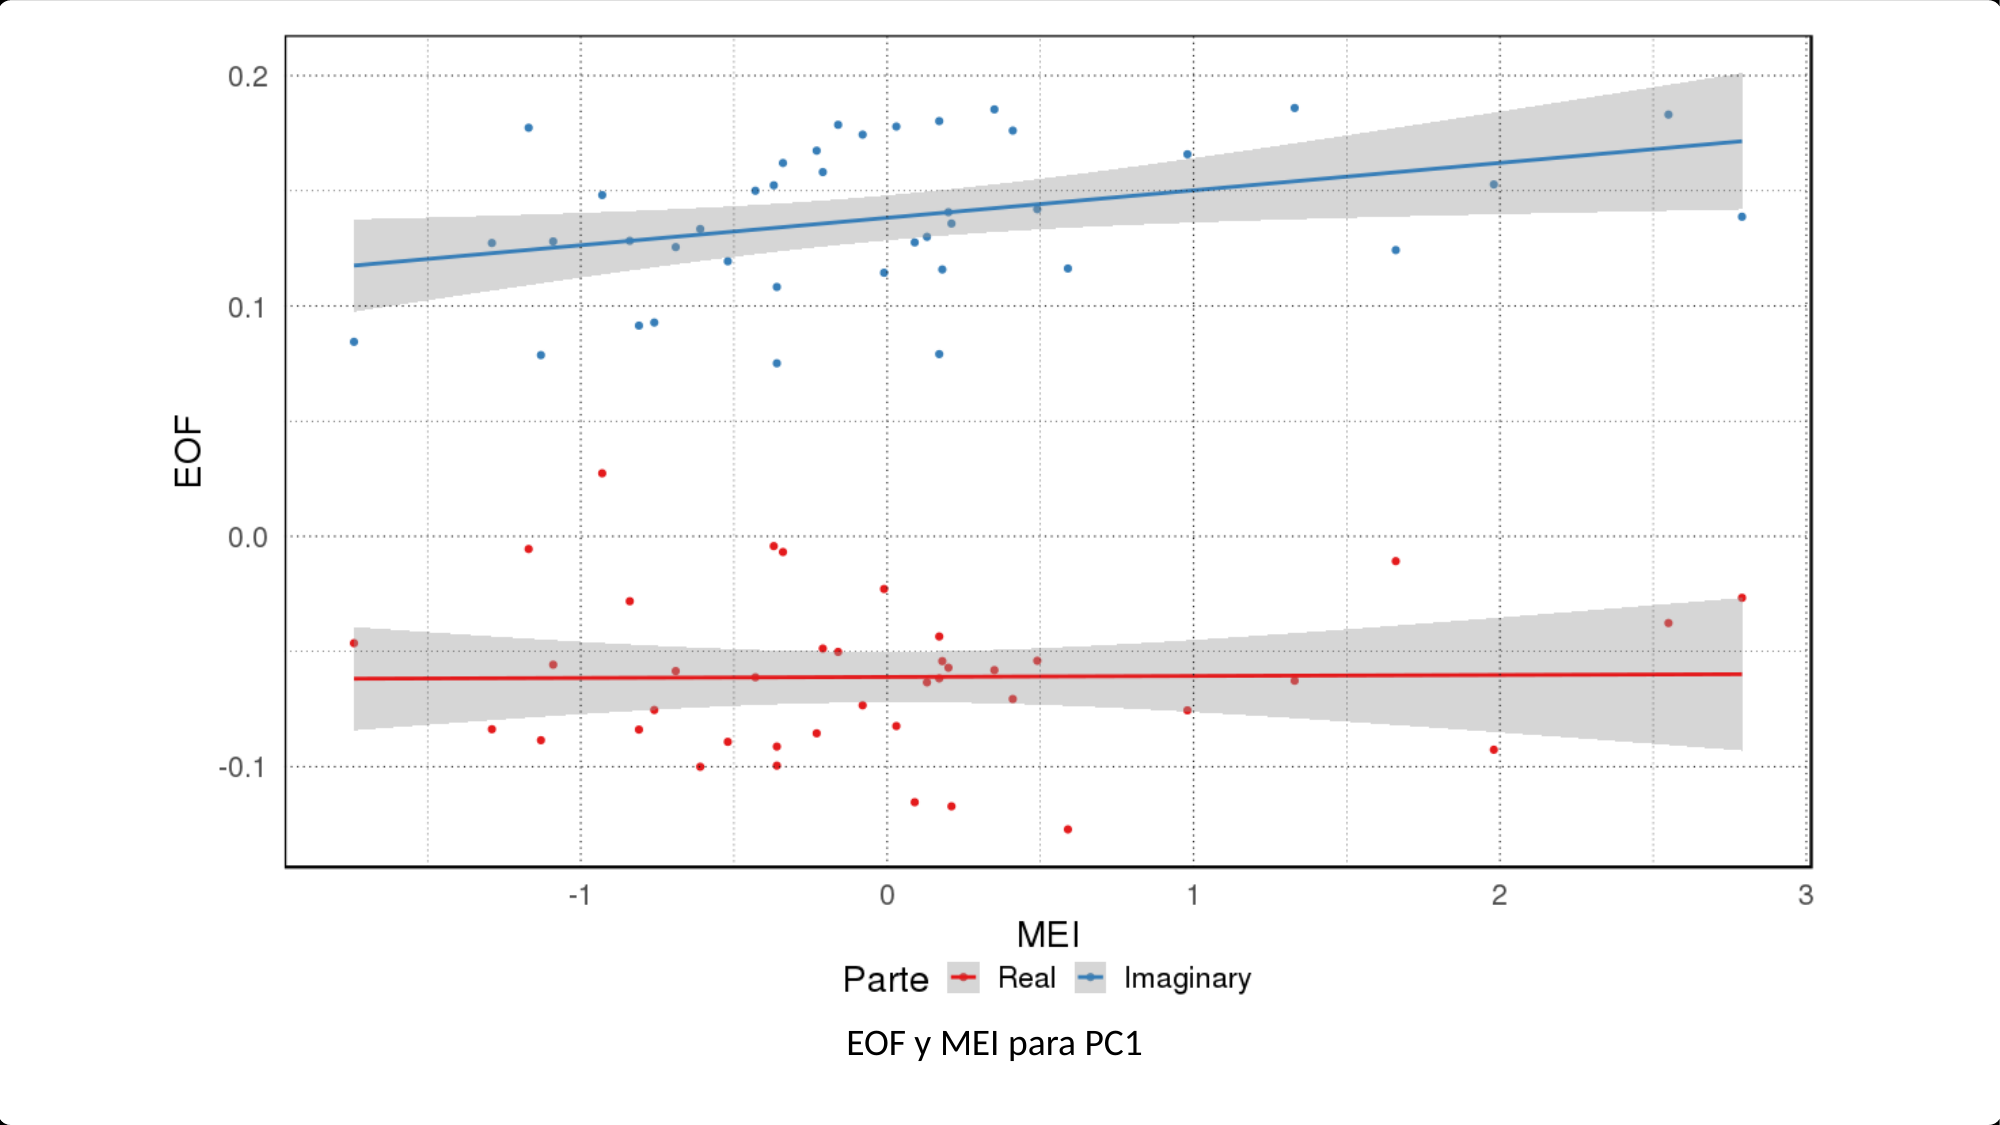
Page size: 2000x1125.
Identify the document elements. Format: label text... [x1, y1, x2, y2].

picture [160, 20, 1827, 1011]
text_box EOF y MEI para PC1 [29, 1010, 1961, 1094]
